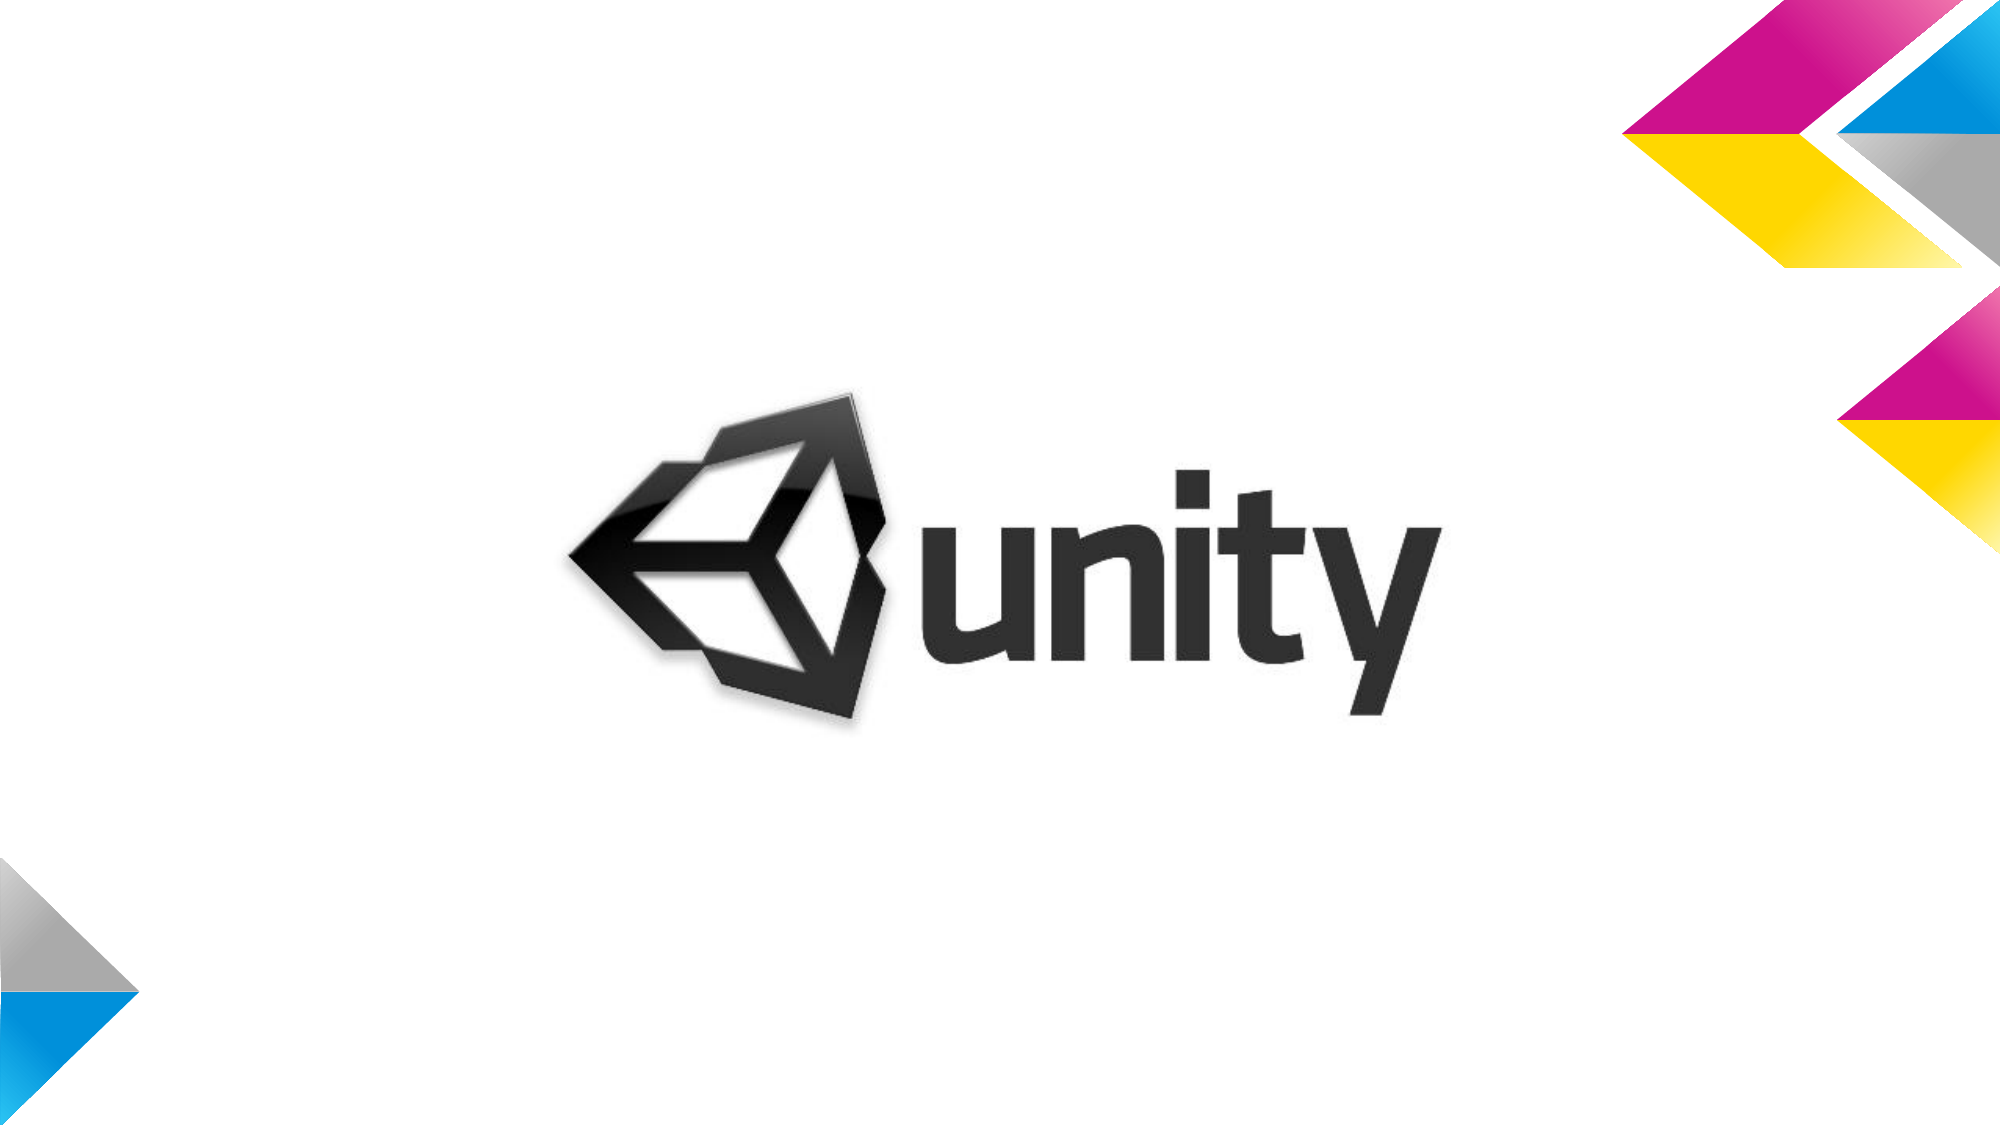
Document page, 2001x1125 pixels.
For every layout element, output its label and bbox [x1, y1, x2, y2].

picture [499, 187, 1501, 938]
